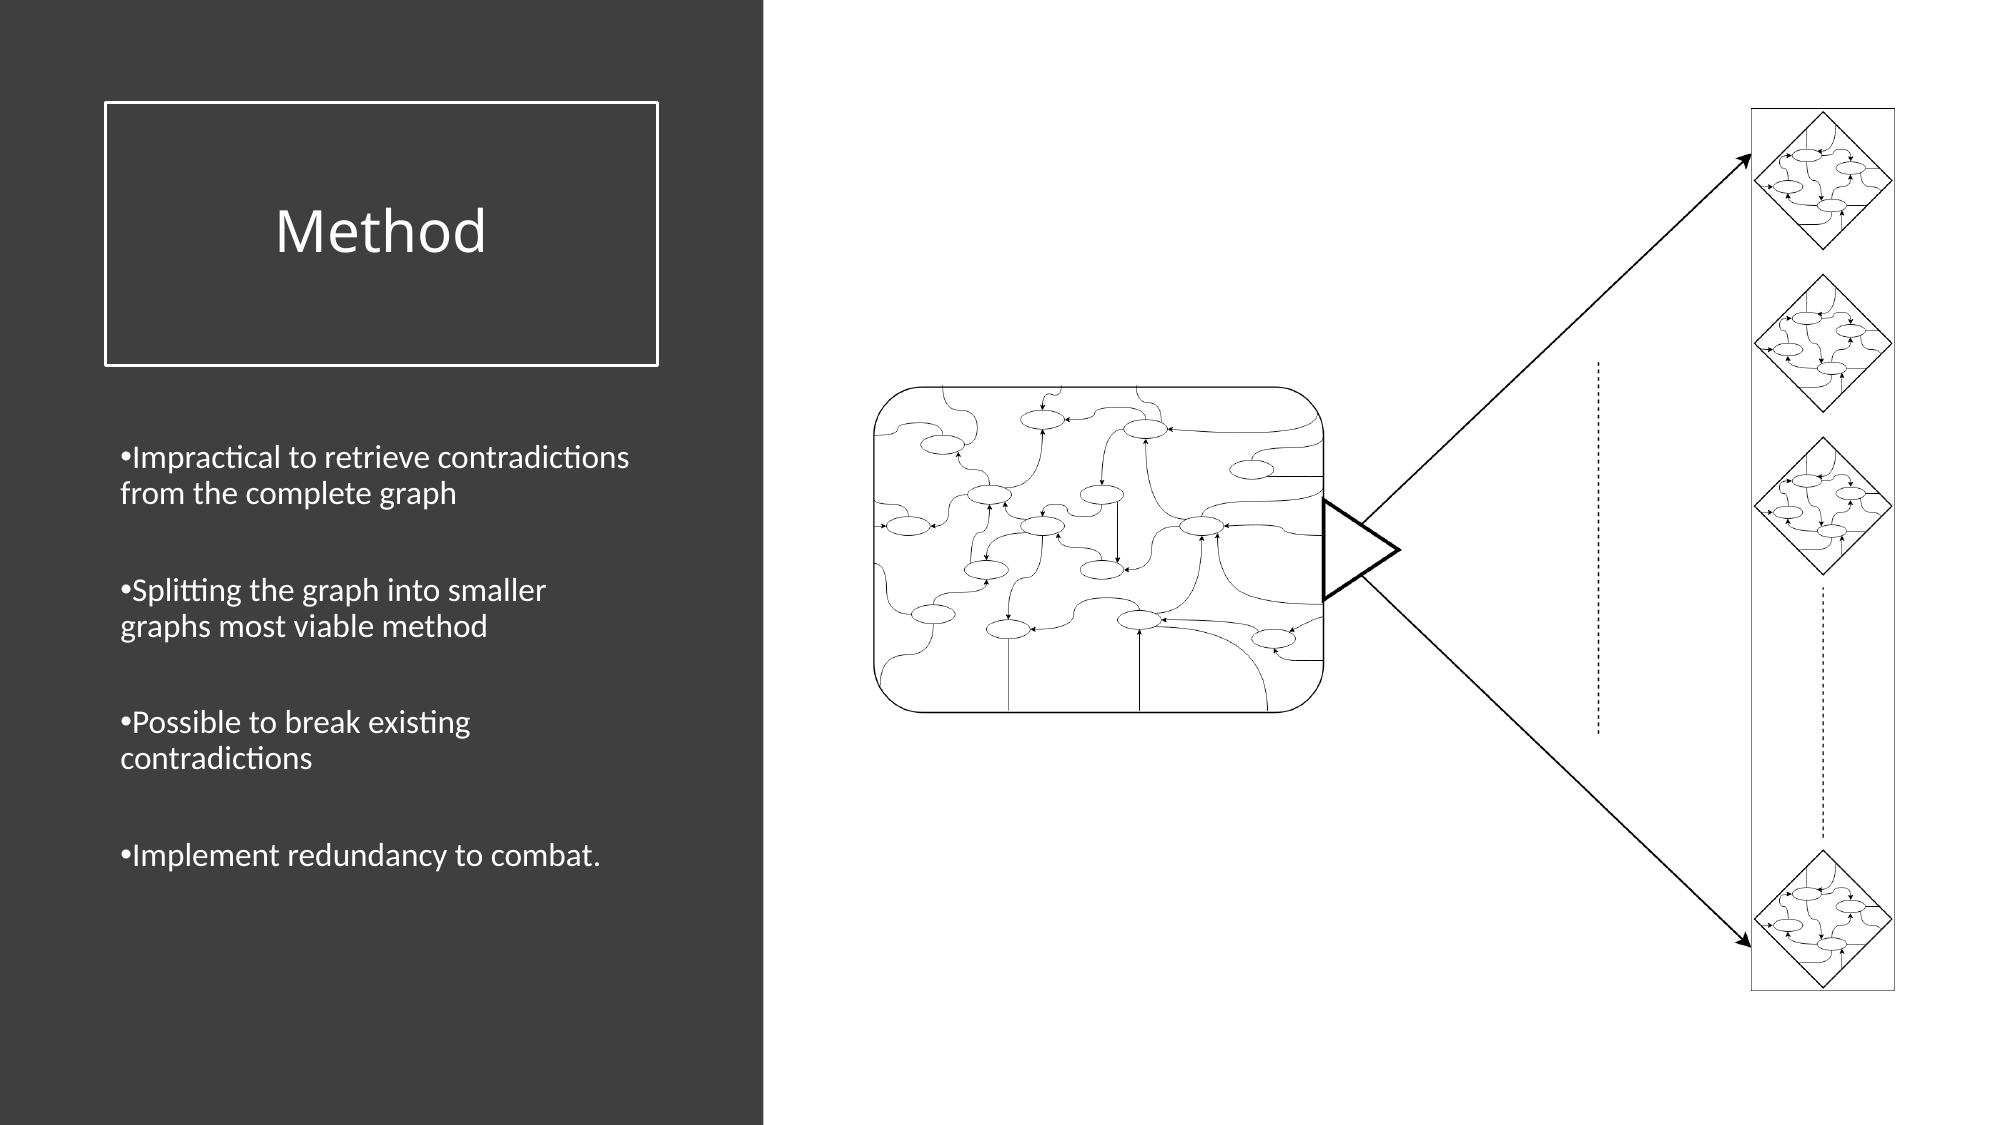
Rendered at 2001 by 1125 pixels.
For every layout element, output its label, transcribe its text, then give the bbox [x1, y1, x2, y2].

text_box Impractical to retrieve contradictions from the complete graph Splitting the graph into smaller graphs most viable method Possible to break existing contradictions Implement redundancy to combat. [105, 432, 658, 993]
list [869, 108, 1895, 991]
title Method [105, 102, 658, 366]
text_box [0, 0, 764, 1125]
